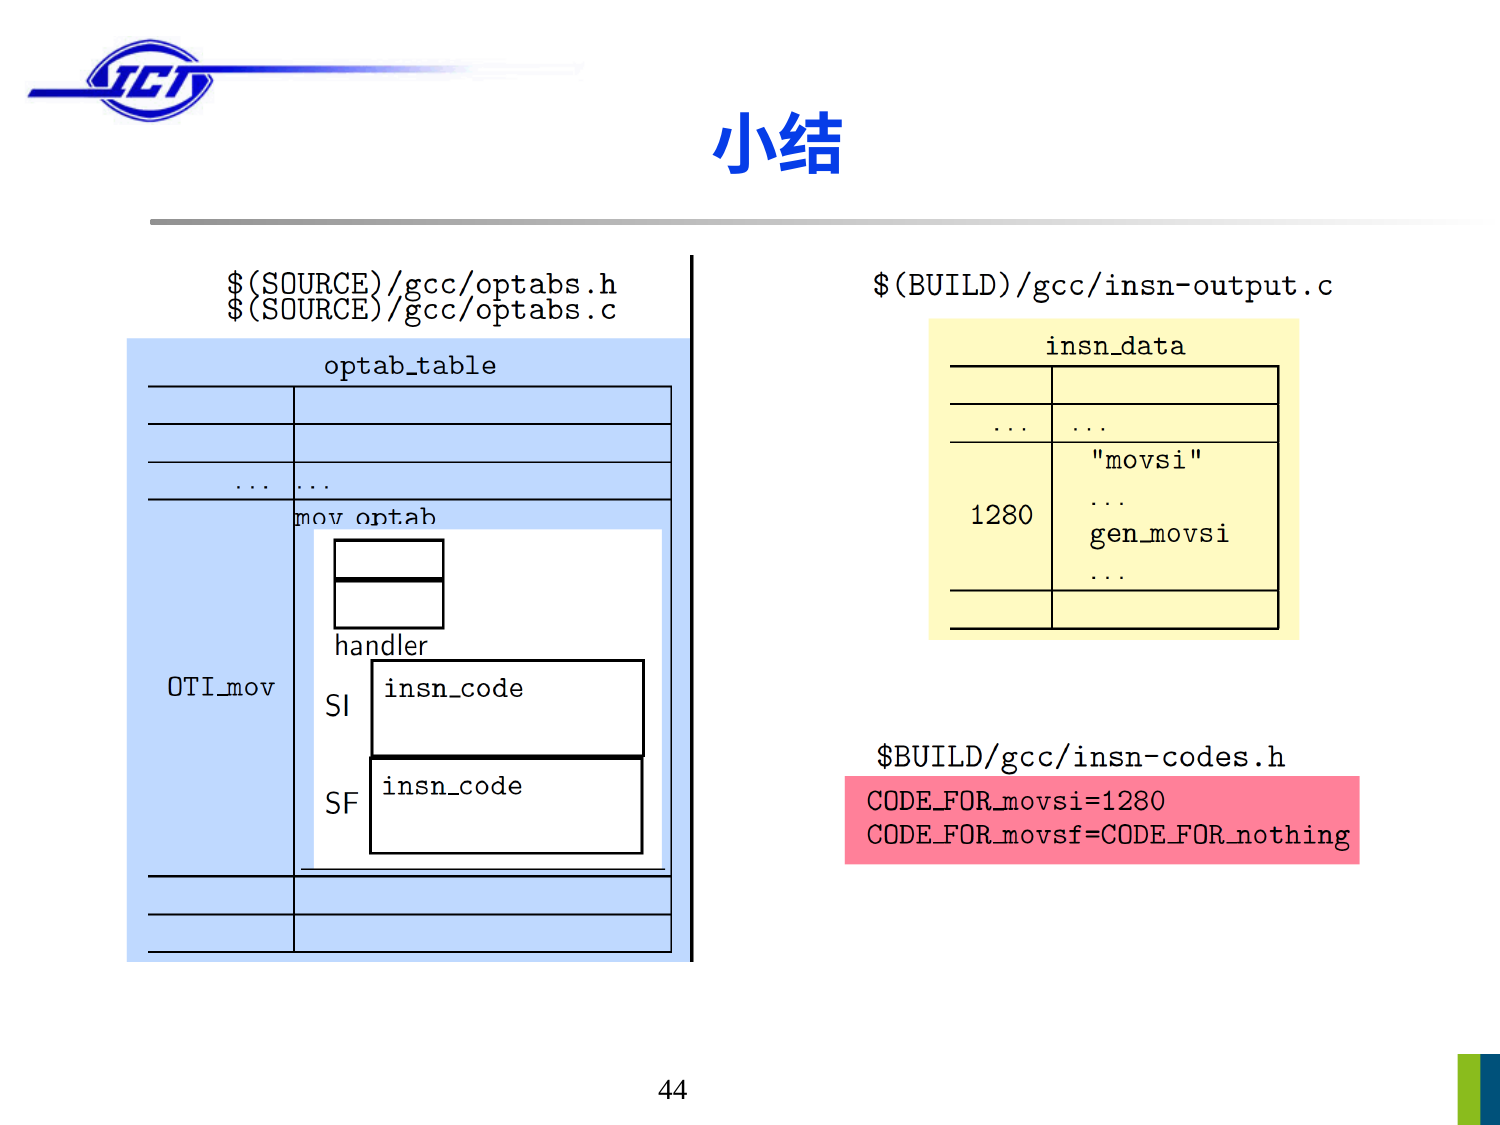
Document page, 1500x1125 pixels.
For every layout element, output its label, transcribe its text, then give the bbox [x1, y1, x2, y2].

title 小结 [159, 66, 1397, 217]
picture [123, 251, 1361, 962]
picture [24, 36, 600, 125]
